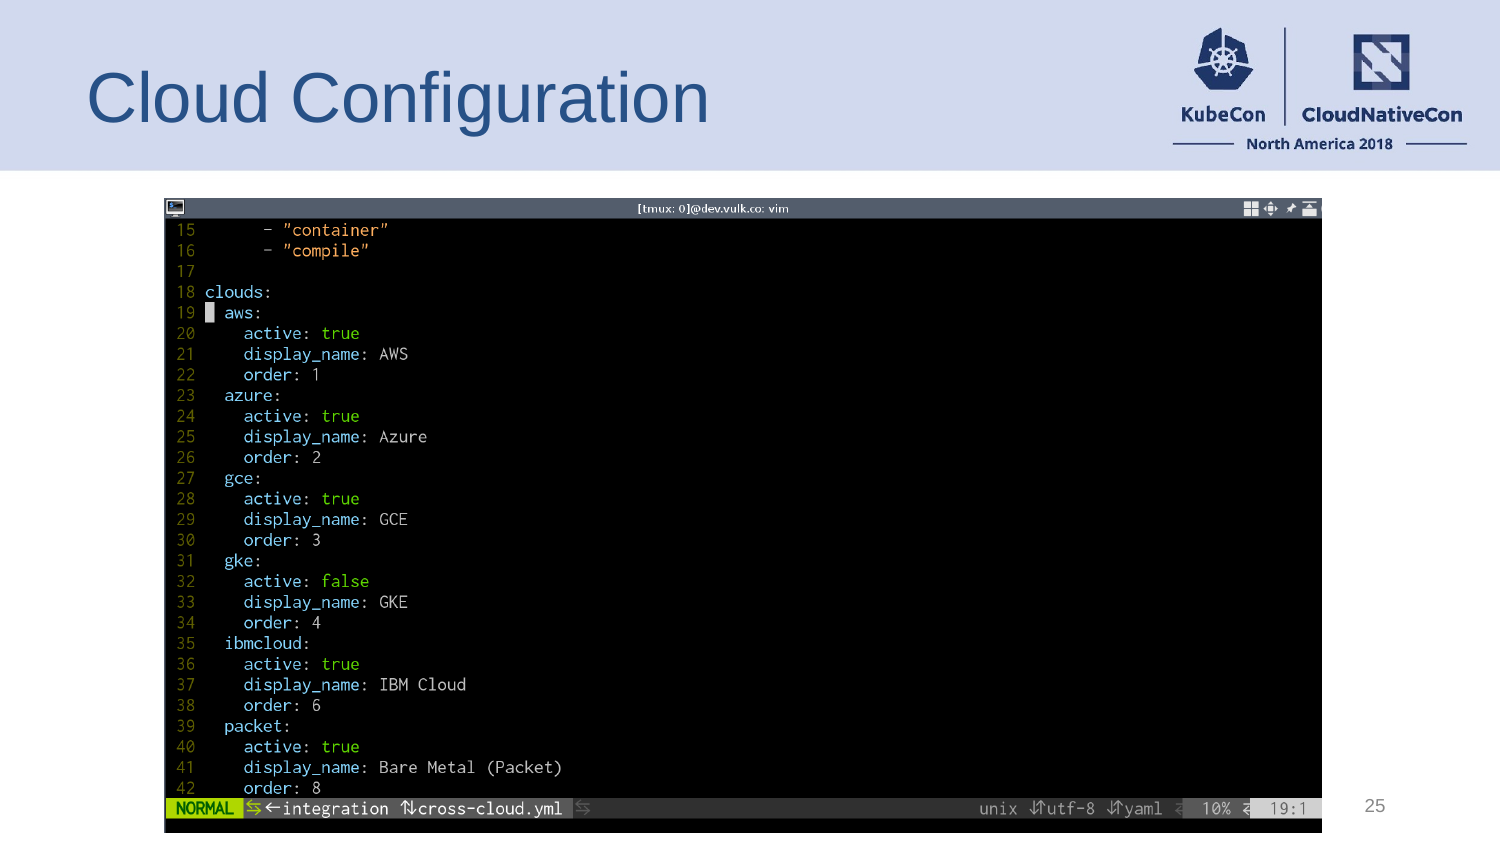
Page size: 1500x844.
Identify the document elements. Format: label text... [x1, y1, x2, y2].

title Cloud Configuration [75, 1, 1369, 199]
slide_number ‹#› [1326, 782, 1397, 827]
picture [0, 0, 1500, 844]
